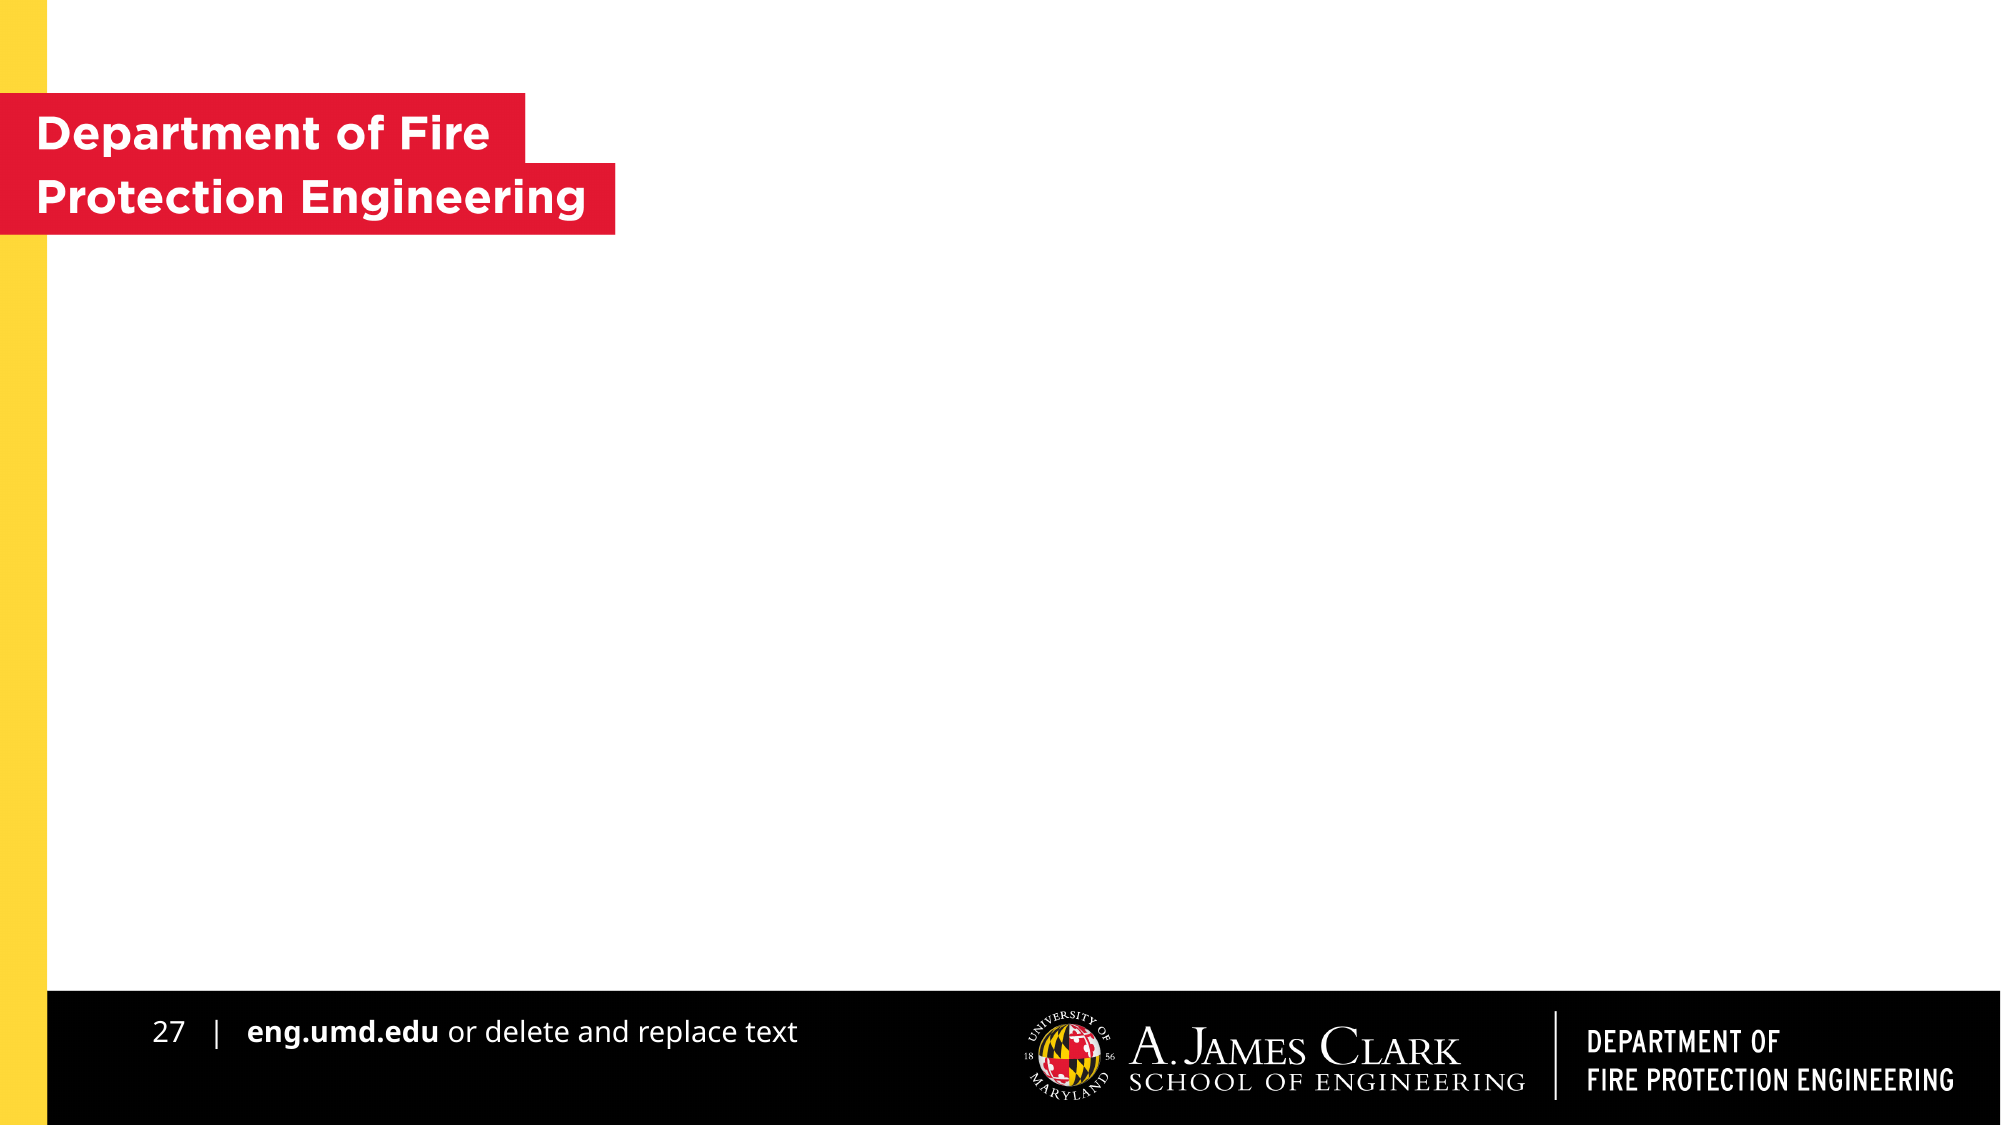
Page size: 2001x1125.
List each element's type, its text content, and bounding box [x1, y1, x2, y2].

footer 27 | eng.umd.edu or delete and replace text [137, 1002, 985, 1063]
picture [0, 0, 2001, 1125]
